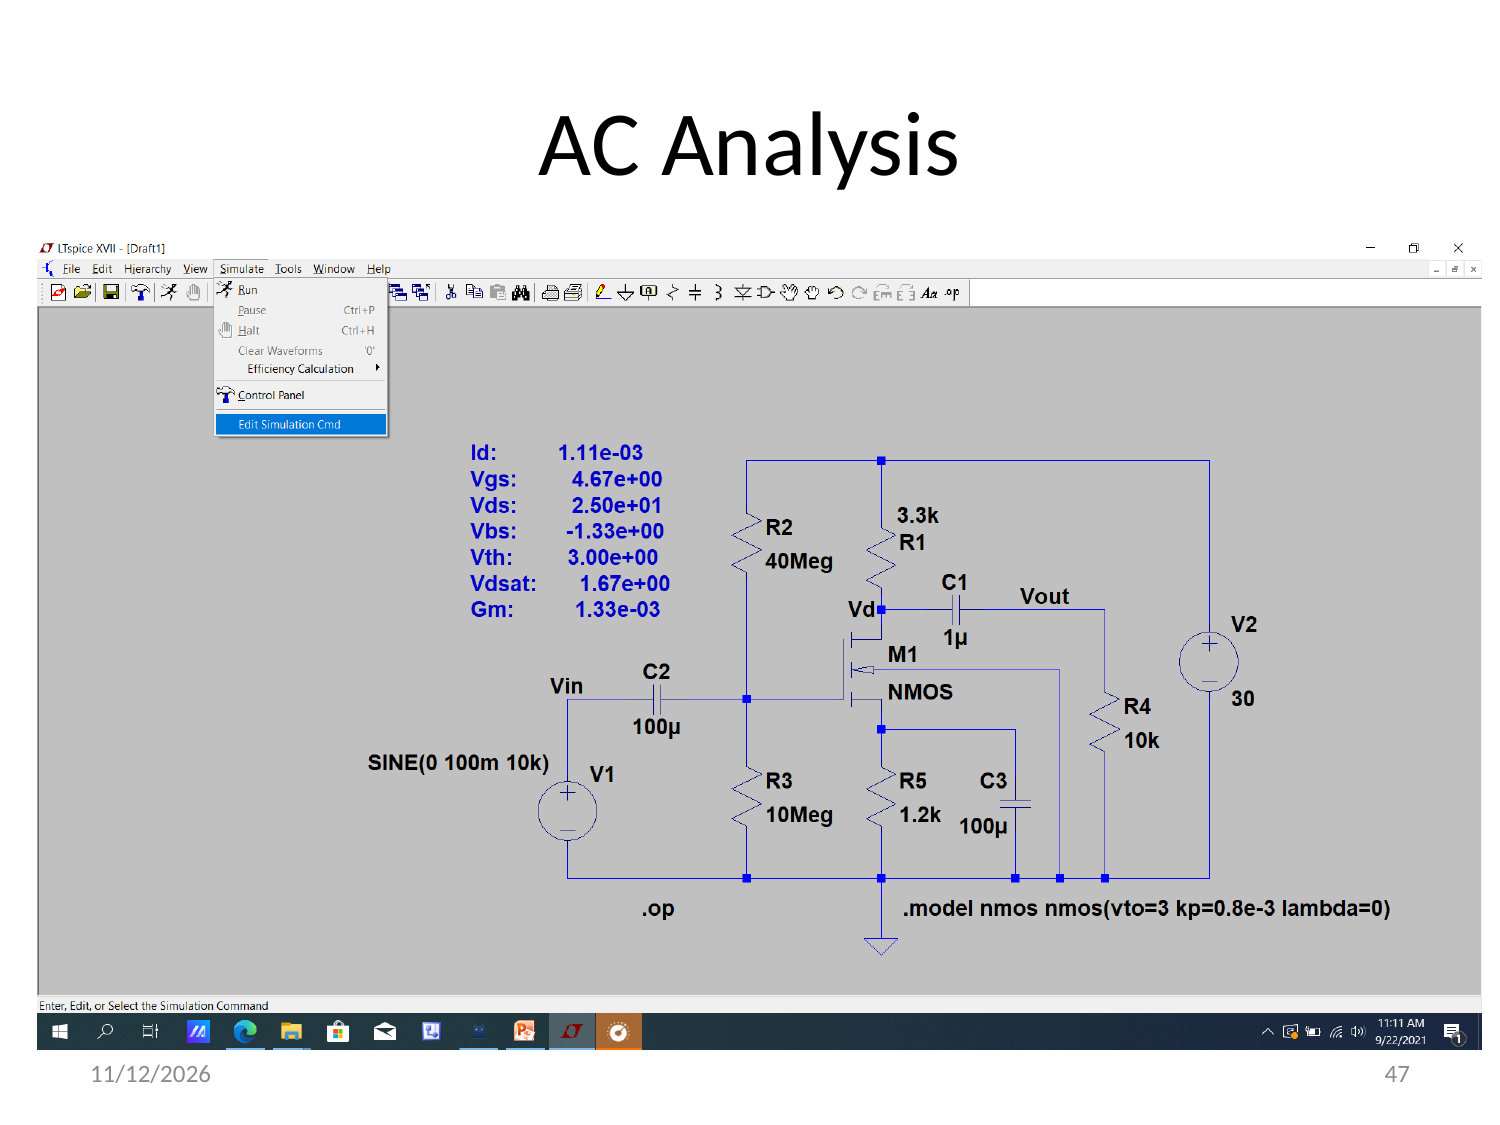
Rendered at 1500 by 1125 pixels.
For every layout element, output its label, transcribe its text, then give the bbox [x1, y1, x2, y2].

slide_number 47 [1074, 1058, 1425, 1103]
picture [37, 237, 1483, 1051]
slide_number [75, 1058, 425, 1103]
title AC Analysis [75, 45, 1425, 233]
